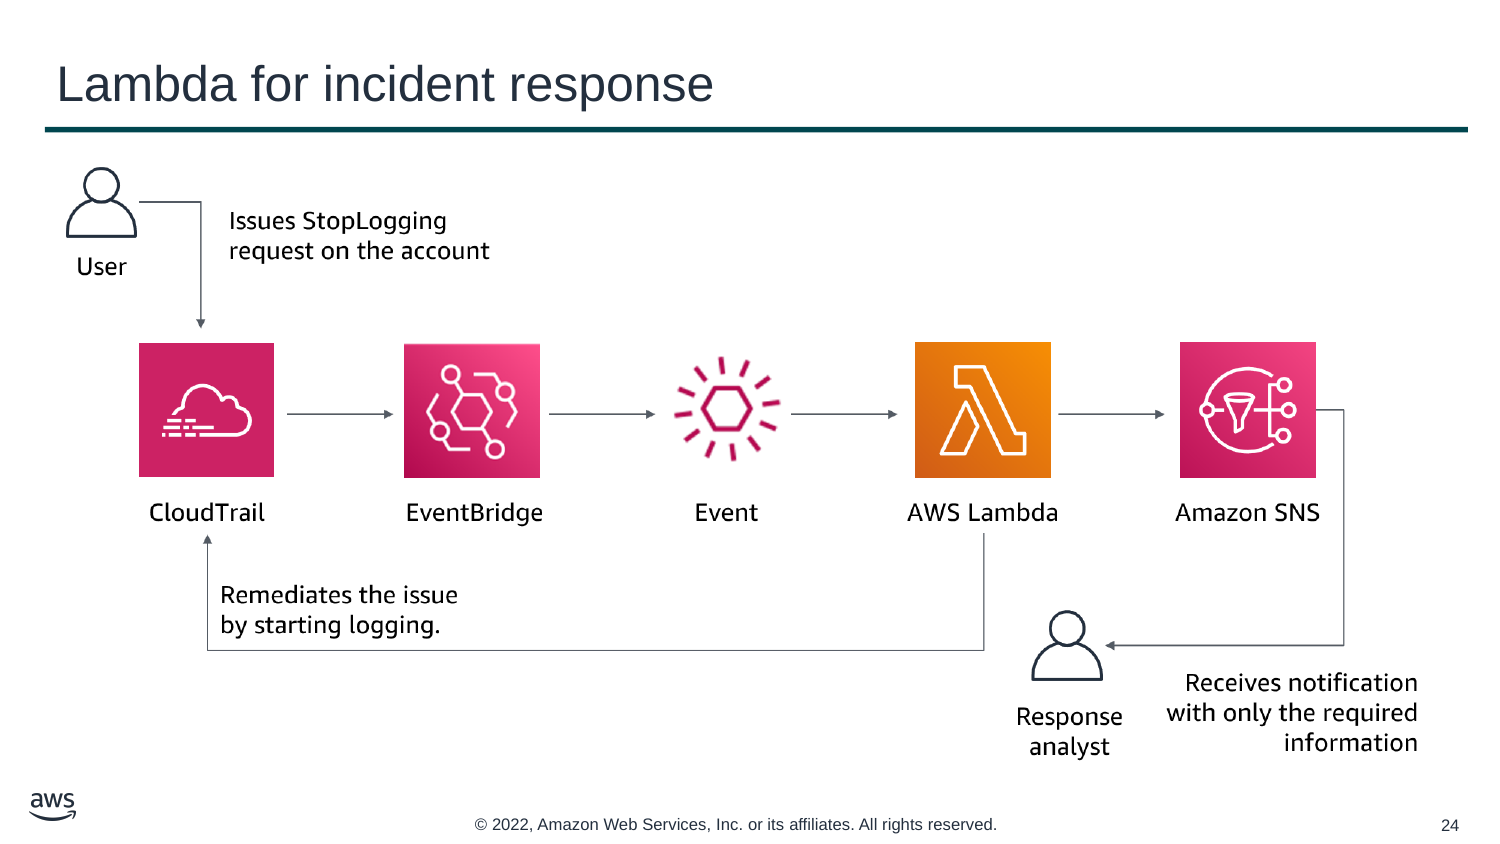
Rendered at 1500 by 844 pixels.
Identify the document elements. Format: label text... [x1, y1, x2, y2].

picture [29, 793, 76, 821]
picture [60, 164, 1440, 778]
title Lambda for incident response [45, 36, 1469, 127]
slide_number ‹#› [1411, 808, 1471, 841]
